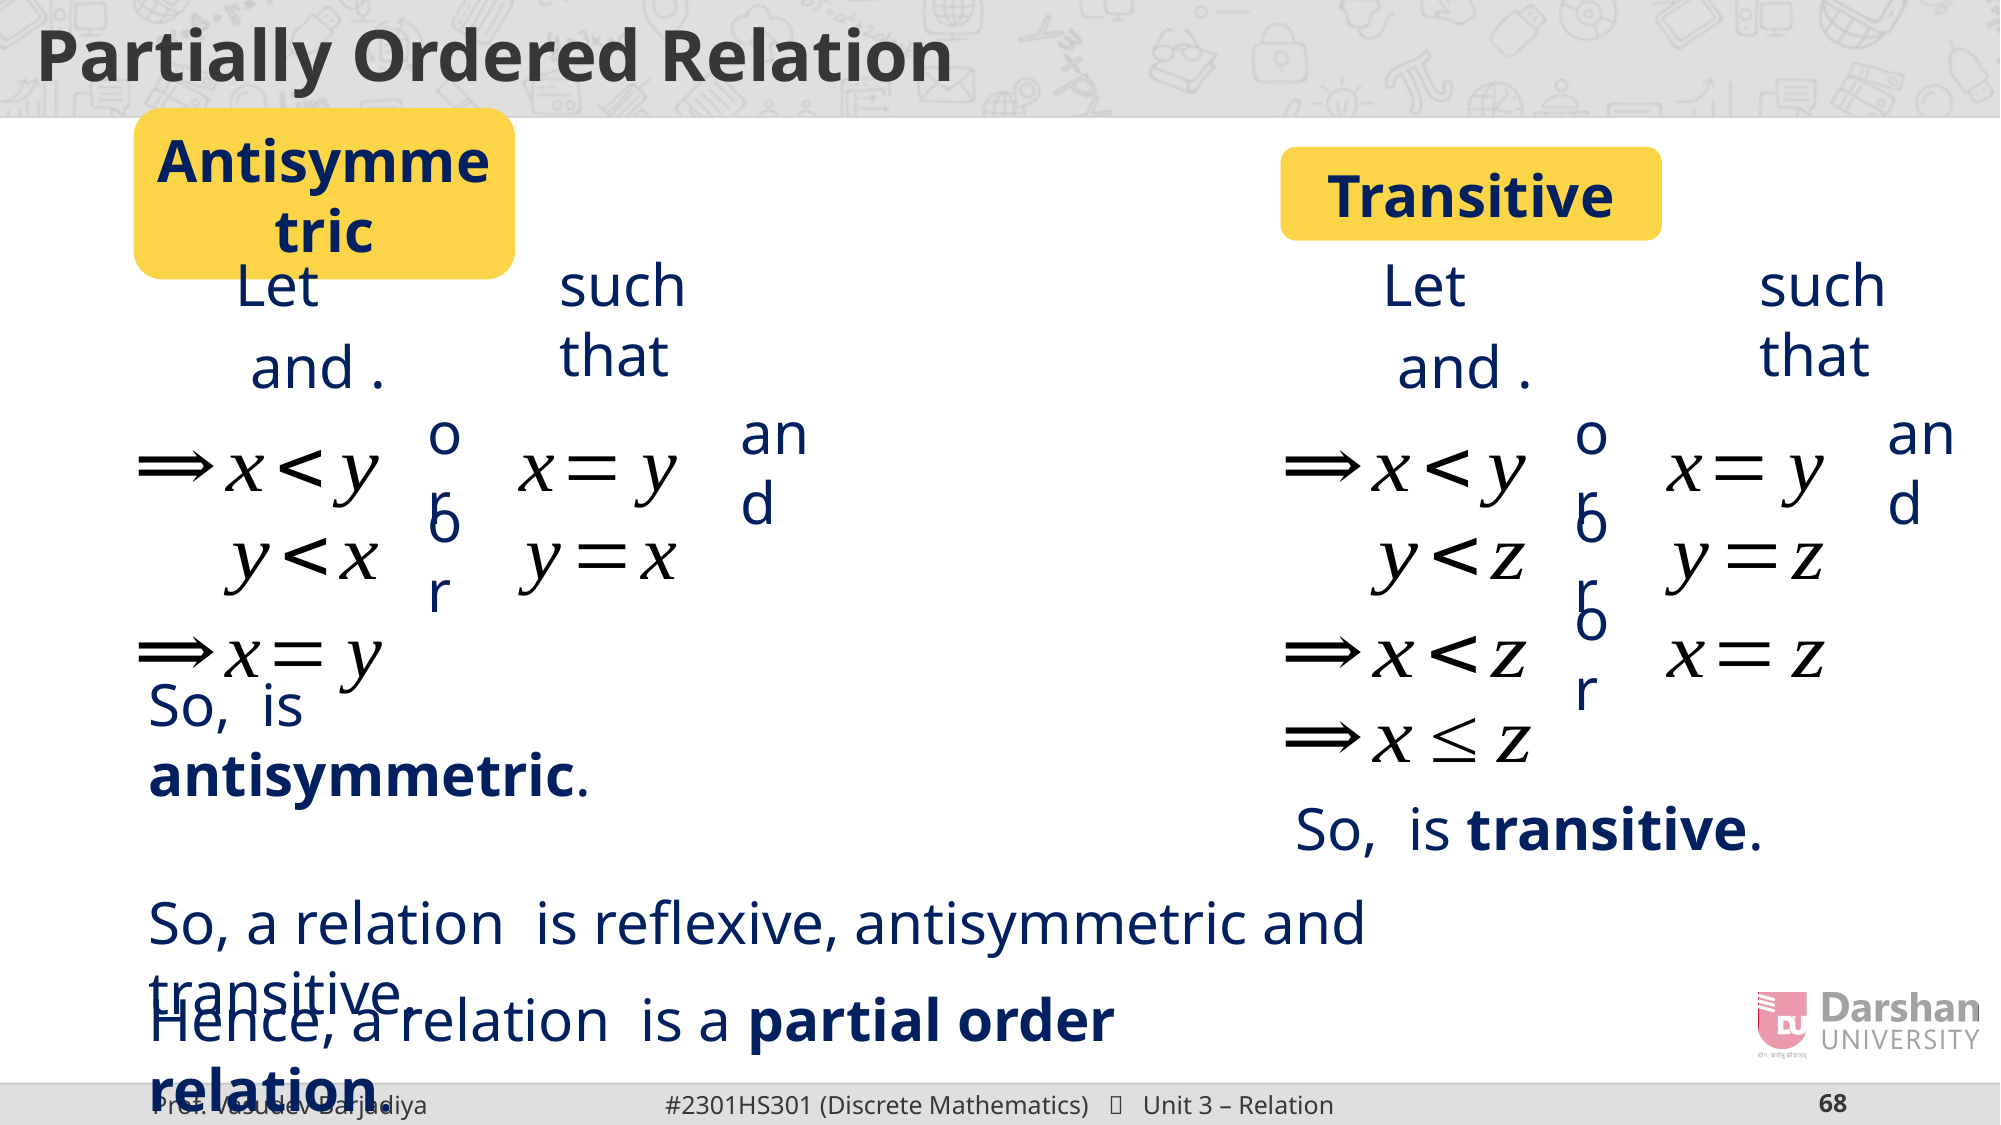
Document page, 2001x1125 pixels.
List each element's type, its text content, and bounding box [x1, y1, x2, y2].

text_box such that [1744, 240, 1998, 395]
text_box and [1872, 389, 2000, 544]
text_box or [1559, 575, 1642, 730]
text_box or [412, 477, 495, 632]
text_box or [1559, 477, 1642, 575]
text_box Transitive [1280, 146, 1662, 241]
text_box such that [544, 240, 797, 395]
title Partially Ordered Relation [0, 0, 2000, 117]
table_cell [1758, 992, 1979, 1059]
text_box or [412, 389, 495, 477]
text_box and [725, 389, 856, 544]
text_box or [1559, 389, 1642, 477]
text_box Antisymmetric [133, 107, 516, 280]
